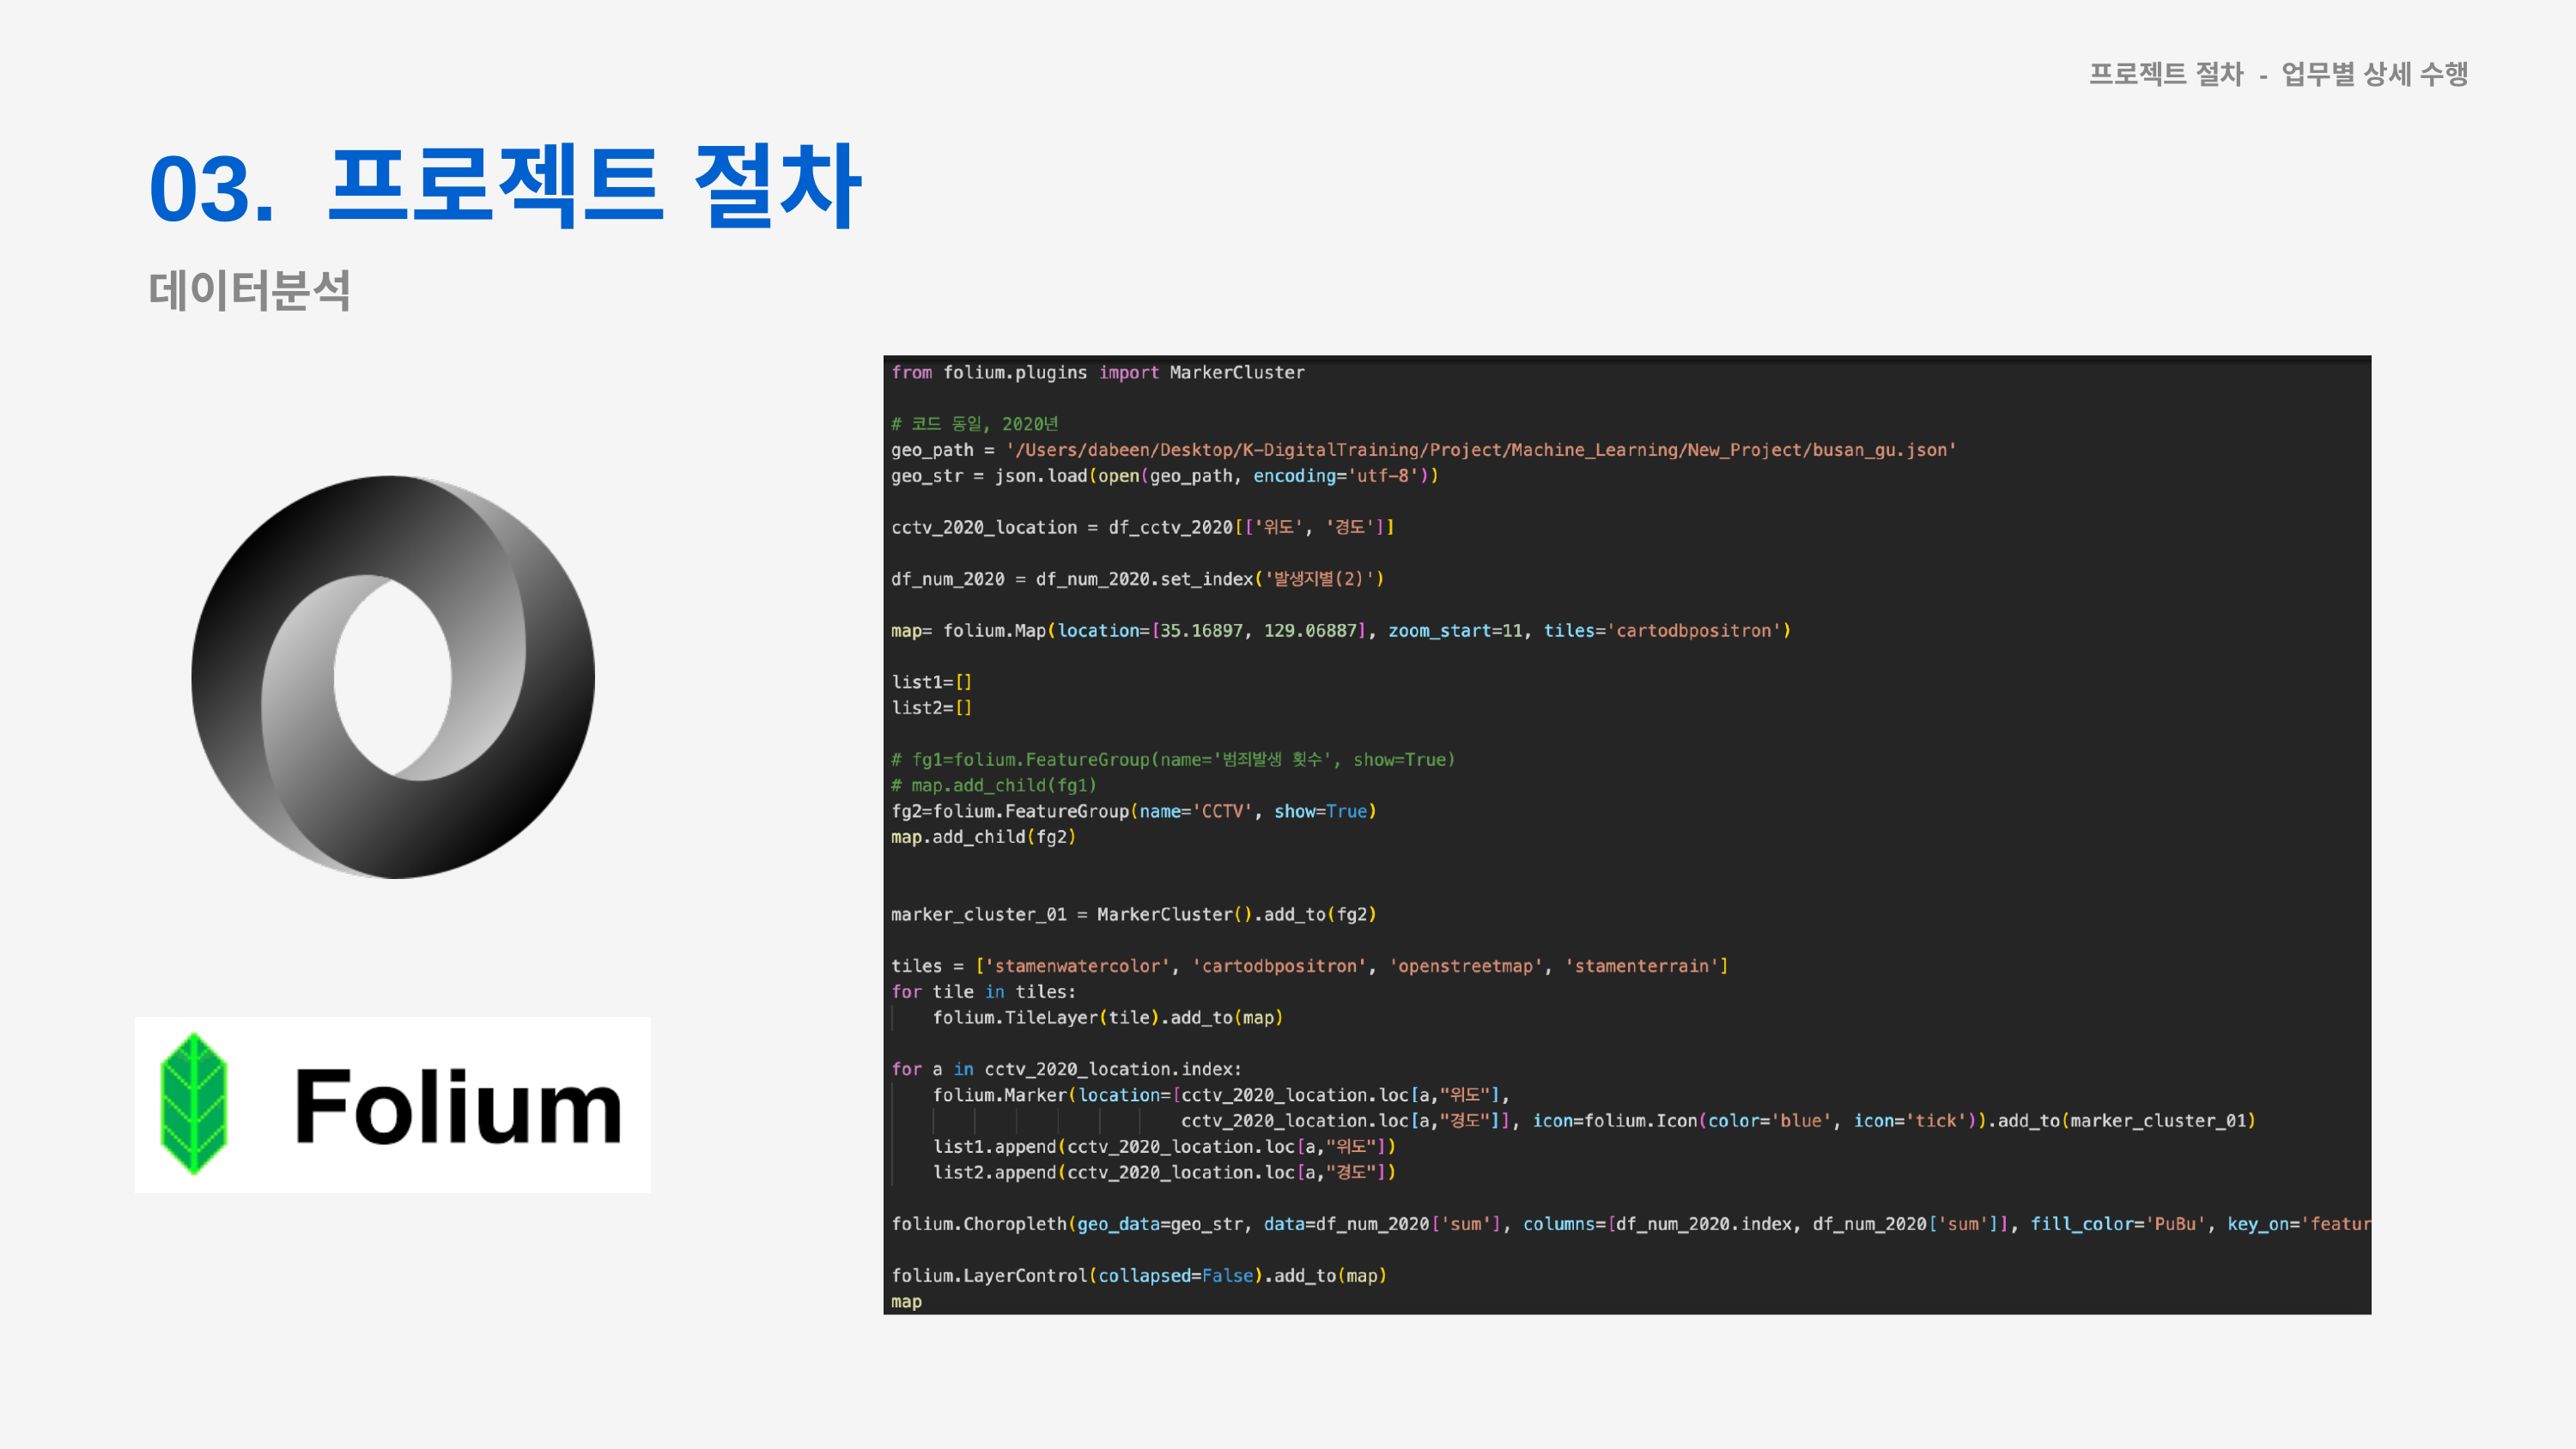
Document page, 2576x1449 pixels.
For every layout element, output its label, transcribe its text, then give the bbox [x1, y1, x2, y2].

text_box 프로젝트 절차 - 업무별 상세 수행 [1996, 52, 2483, 97]
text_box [135, 476, 651, 1194]
text_box 03. 프로젝트 절차 [135, 121, 1036, 246]
picture [884, 355, 2372, 1315]
text_box 데이터분석 [135, 256, 1024, 324]
